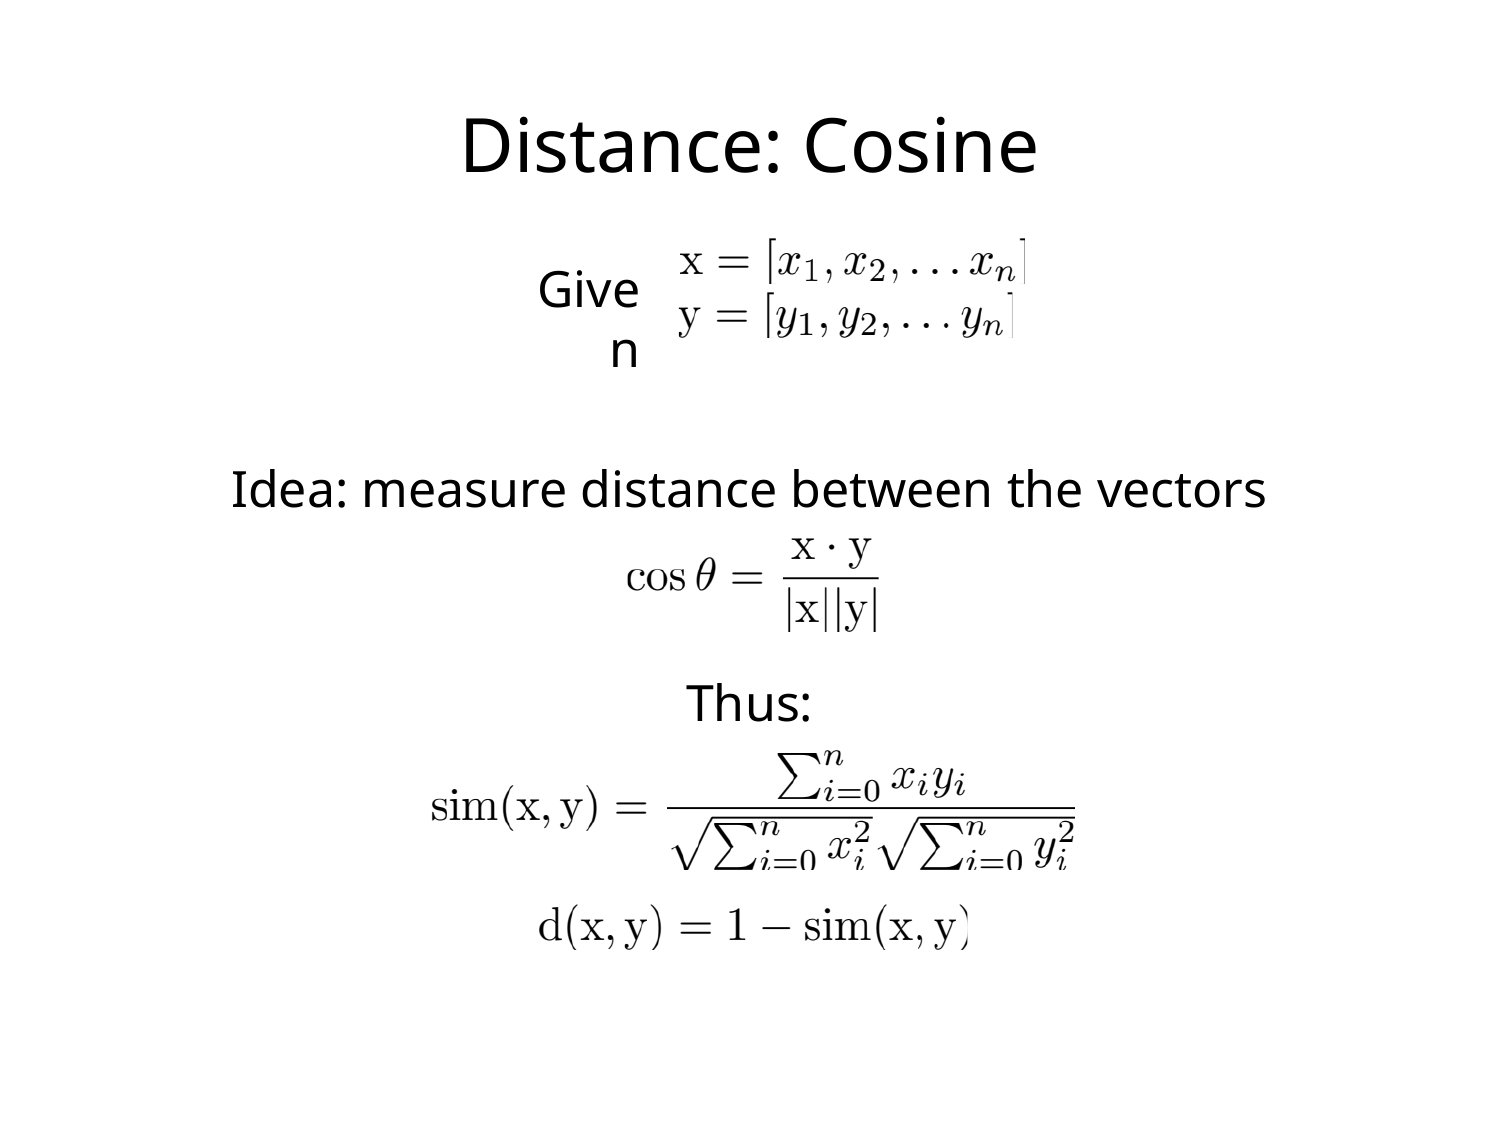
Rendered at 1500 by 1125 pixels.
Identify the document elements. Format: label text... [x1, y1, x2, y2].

text_box Thus: [0, 663, 1500, 739]
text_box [504, 237, 1026, 338]
picture [538, 903, 968, 951]
picture [627, 537, 880, 632]
text_box Distance: Cosine [0, 90, 1500, 203]
text_box Idea: measure distance between the vectors [0, 449, 1500, 525]
picture [431, 749, 1076, 871]
